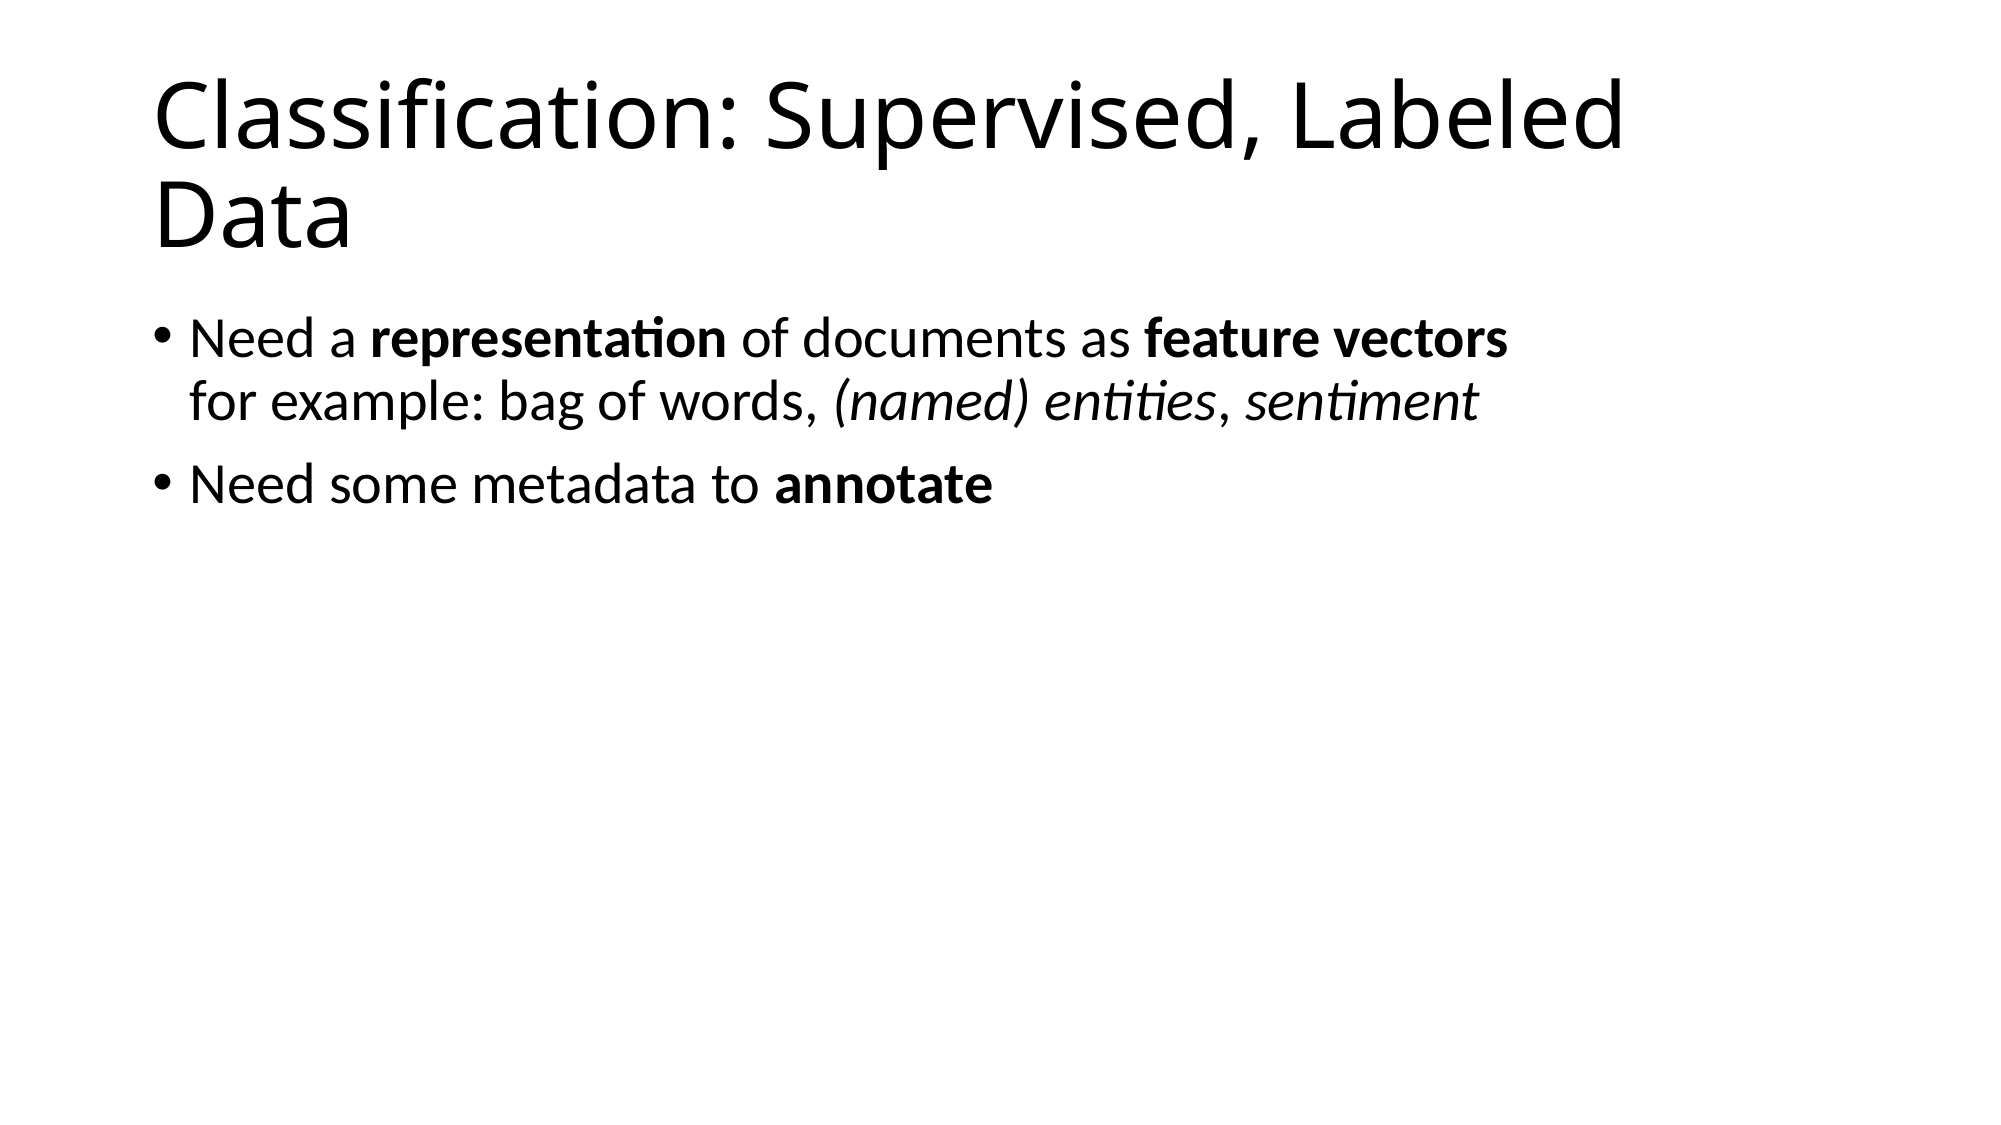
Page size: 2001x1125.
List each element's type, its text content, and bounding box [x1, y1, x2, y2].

list Need a representation of documents as feature vectors for example: bag of words, (named) entities, sentiment Need some metadata to annotate [137, 299, 1863, 1014]
title Classification: Supervised, Labeled Data [137, 59, 1863, 278]
